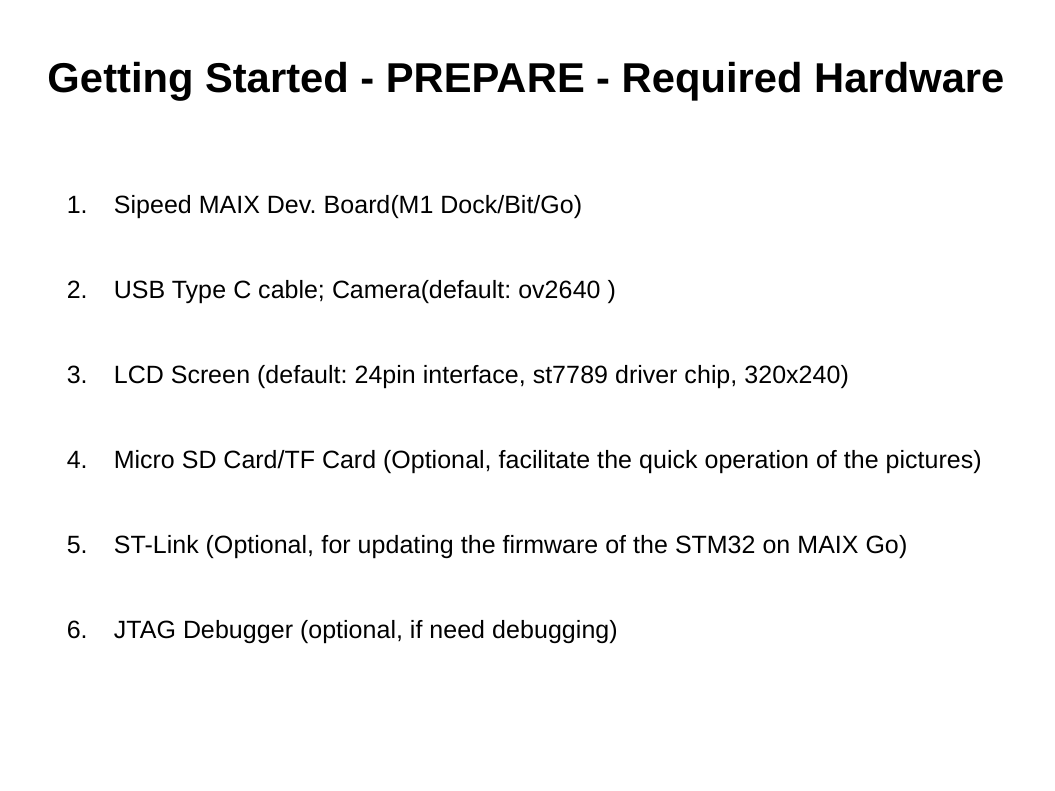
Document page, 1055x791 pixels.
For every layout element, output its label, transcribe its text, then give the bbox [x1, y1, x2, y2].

text_box Sipeed MAIX Dev. Board(M1 Dock/Bit/Go) USB Type C cable; Camera(default: ov2640 ) LCD Screen (default: 24pin interface, st7789 driver chip, 320x240) Micro SD Card/TF Card (Optional, facilitate the quick operation of the pictures) ST-Link (Optional, for updating the firmware of the STM32 on MAIX Go) JTAG Debugger (optional, if need debugging) [52, 129, 1041, 699]
title Getting Started - PREPARE - Required Hardware [0, 51, 1054, 104]
